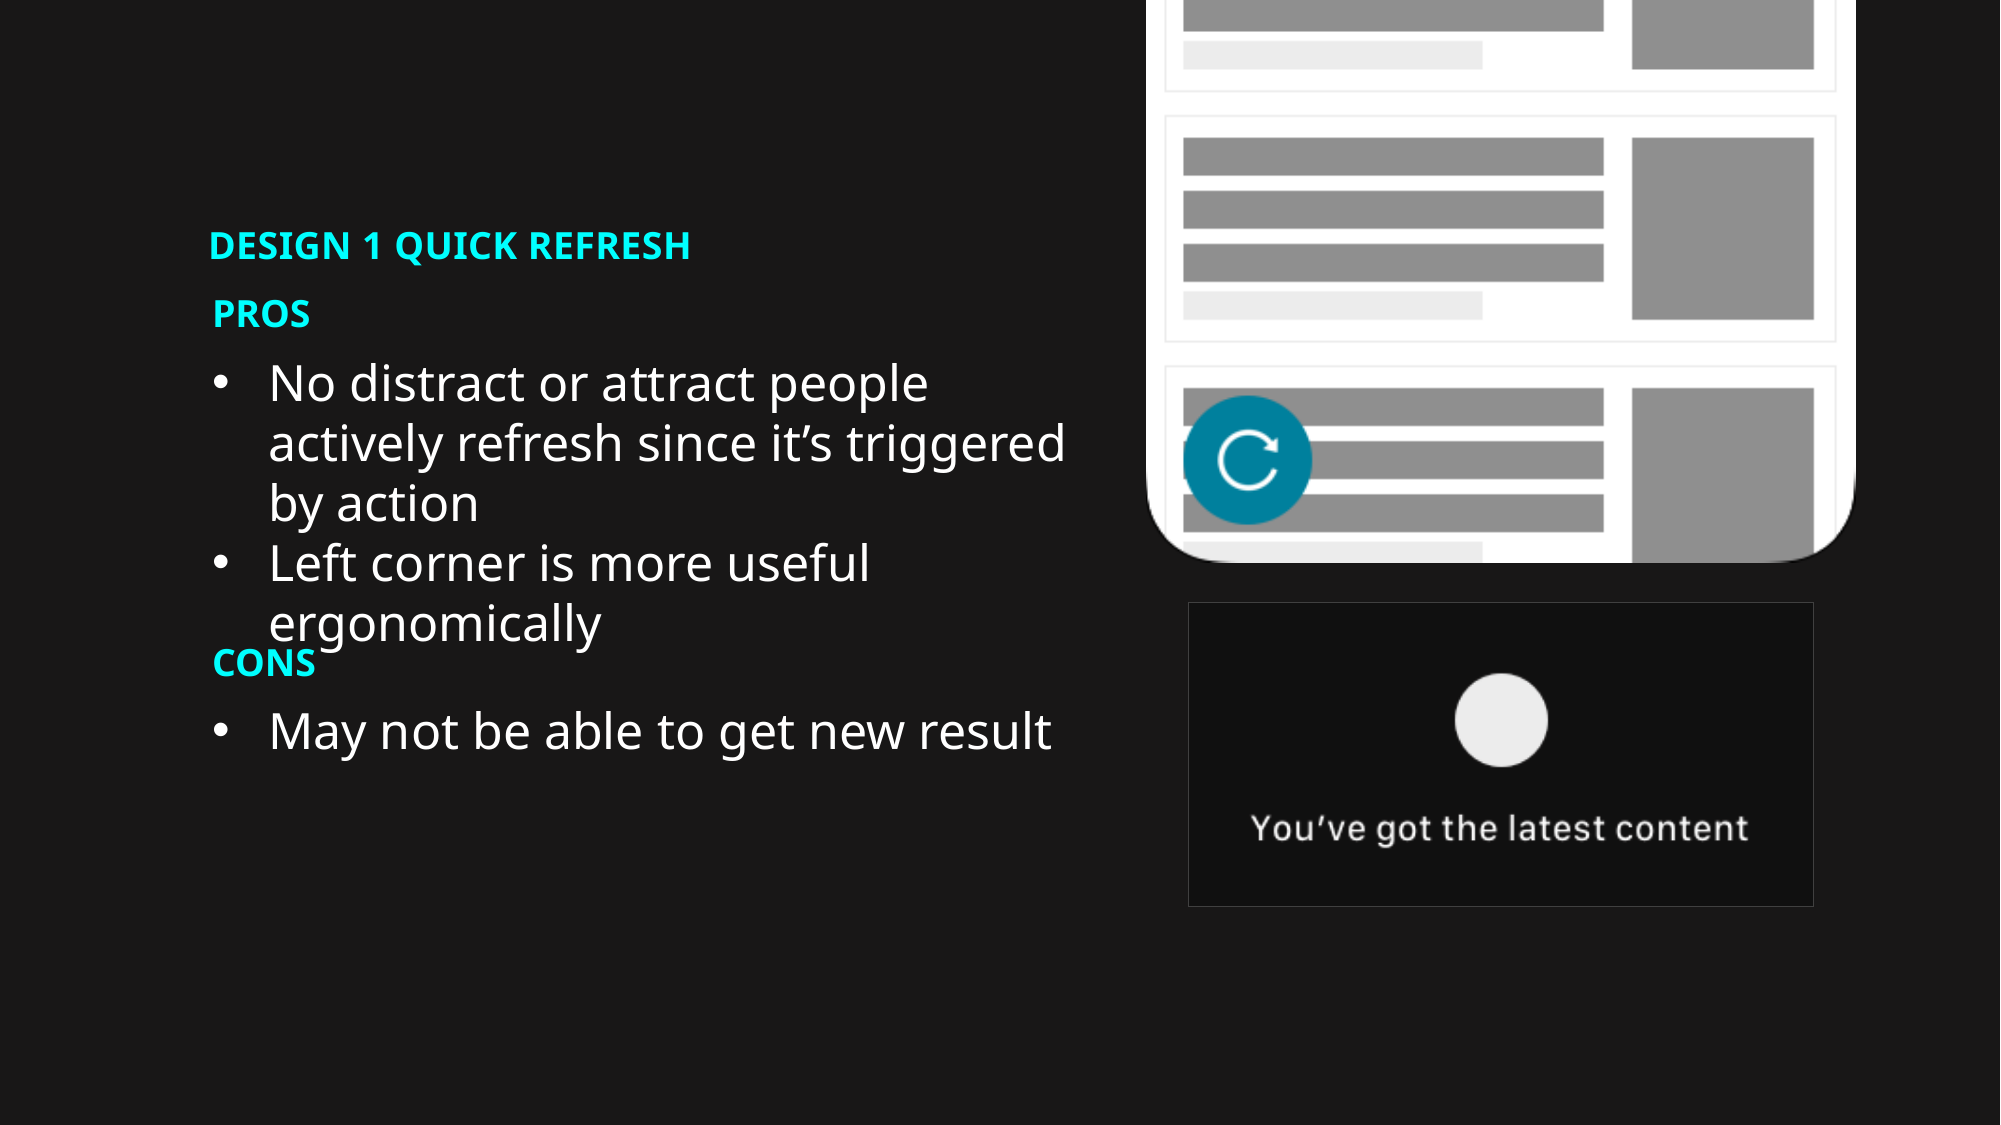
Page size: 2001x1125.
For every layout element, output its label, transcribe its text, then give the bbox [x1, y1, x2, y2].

text_box PROS [197, 283, 708, 343]
picture [1188, 602, 1814, 907]
text_box No distract or attract people actively refresh since it’s triggered by action Left corner is more useful ergonomically [197, 343, 1093, 659]
text_box Design 1 quick refresh [193, 214, 708, 275]
text_box CONS [197, 631, 908, 692]
text_box May not be able to get new result [197, 692, 1093, 767]
picture [1146, 0, 1856, 563]
